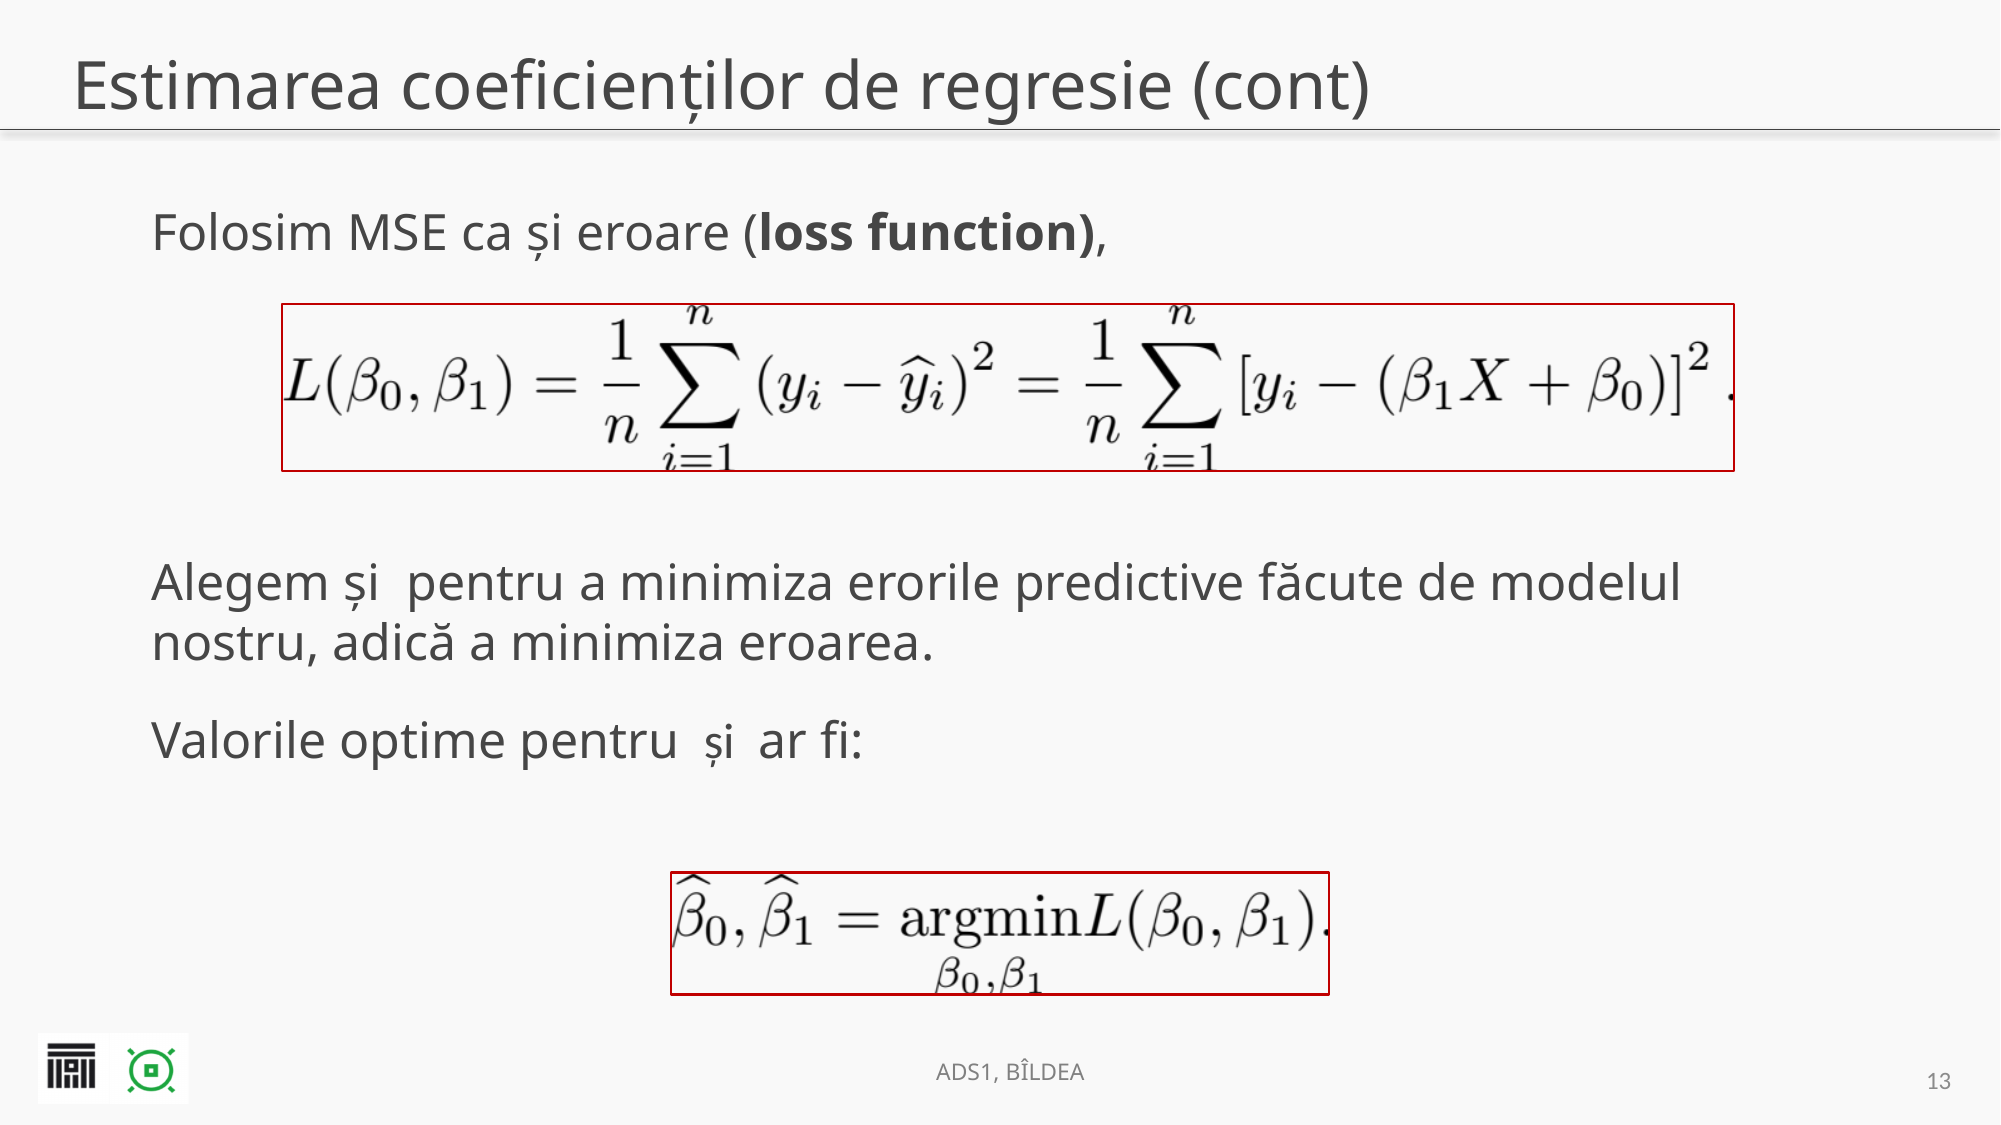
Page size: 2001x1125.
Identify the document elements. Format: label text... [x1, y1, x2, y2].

picture [38, 1033, 189, 1104]
slide_number 12 [1500, 1050, 1967, 1110]
title Estimarea coeficienților de regresie (cont) [57, 35, 1943, 162]
picture [283, 304, 1734, 471]
picture [671, 873, 1329, 994]
